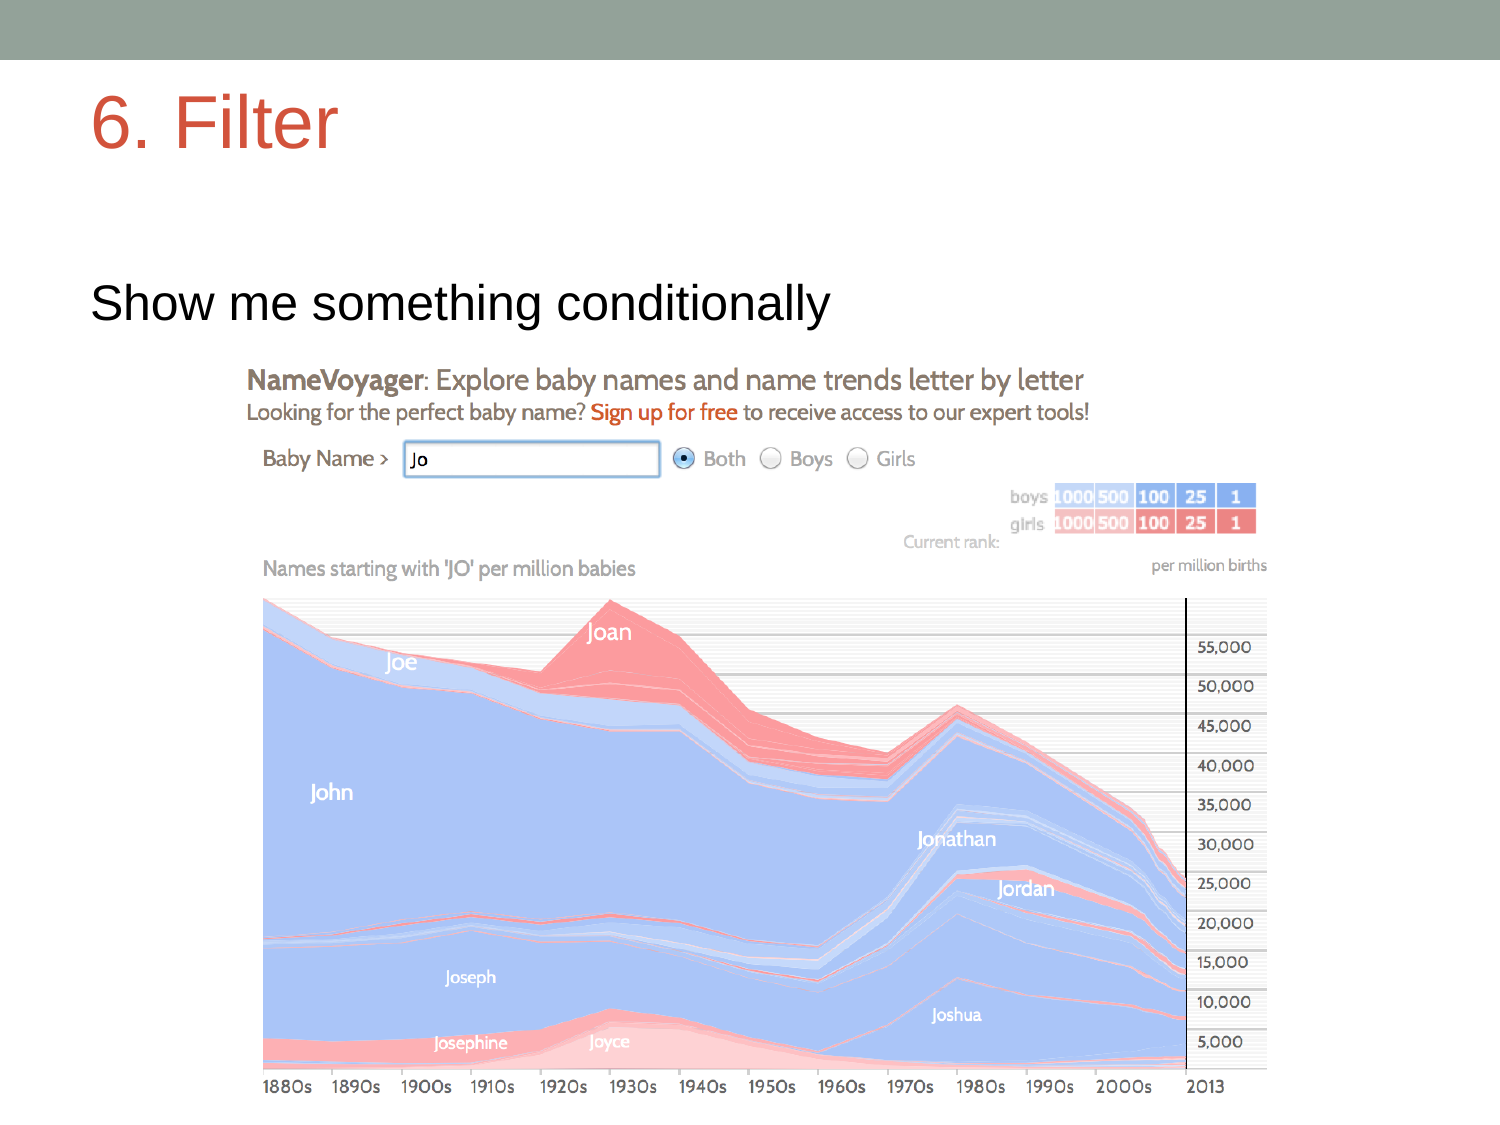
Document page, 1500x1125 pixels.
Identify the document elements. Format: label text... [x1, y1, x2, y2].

picture [238, 361, 1276, 1108]
list Show me something conditionally [75, 262, 1425, 1063]
title 6. Filter [75, 37, 1425, 200]
